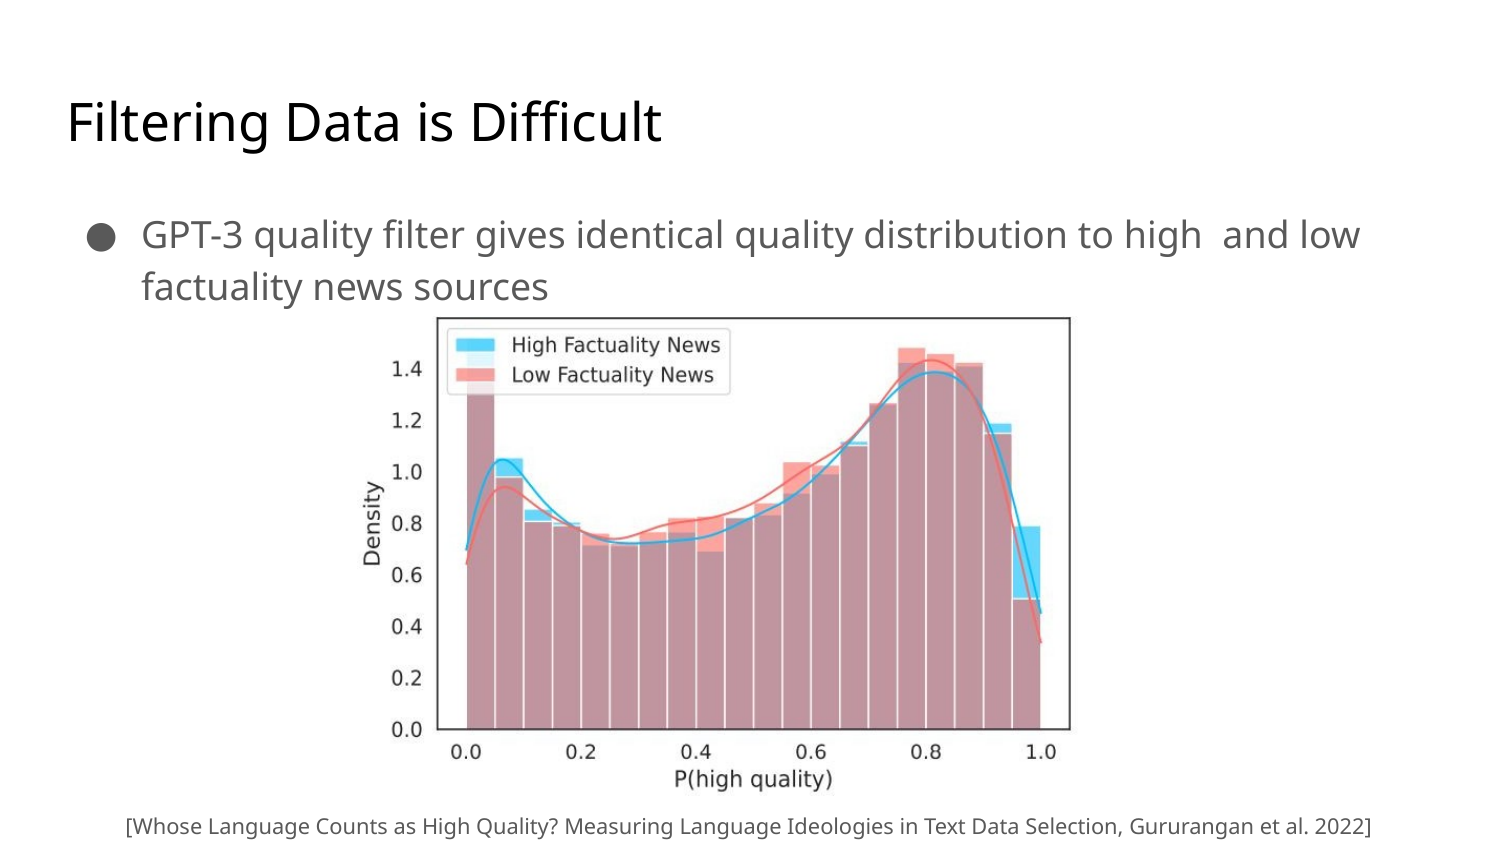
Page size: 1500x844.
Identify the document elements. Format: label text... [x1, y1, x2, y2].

list GPT-3 quality ﬁlter gives identical quality distribution to high and low factuality news sources [51, 189, 1449, 750]
picture [357, 316, 1078, 796]
title Filtering Data is Difficult [51, 72, 1449, 167]
text_box [Whose Language Counts as High Quality? Measuring Language Ideologies in Text Data Selection, Gururangan et al. 2022] [51, 807, 1449, 844]
